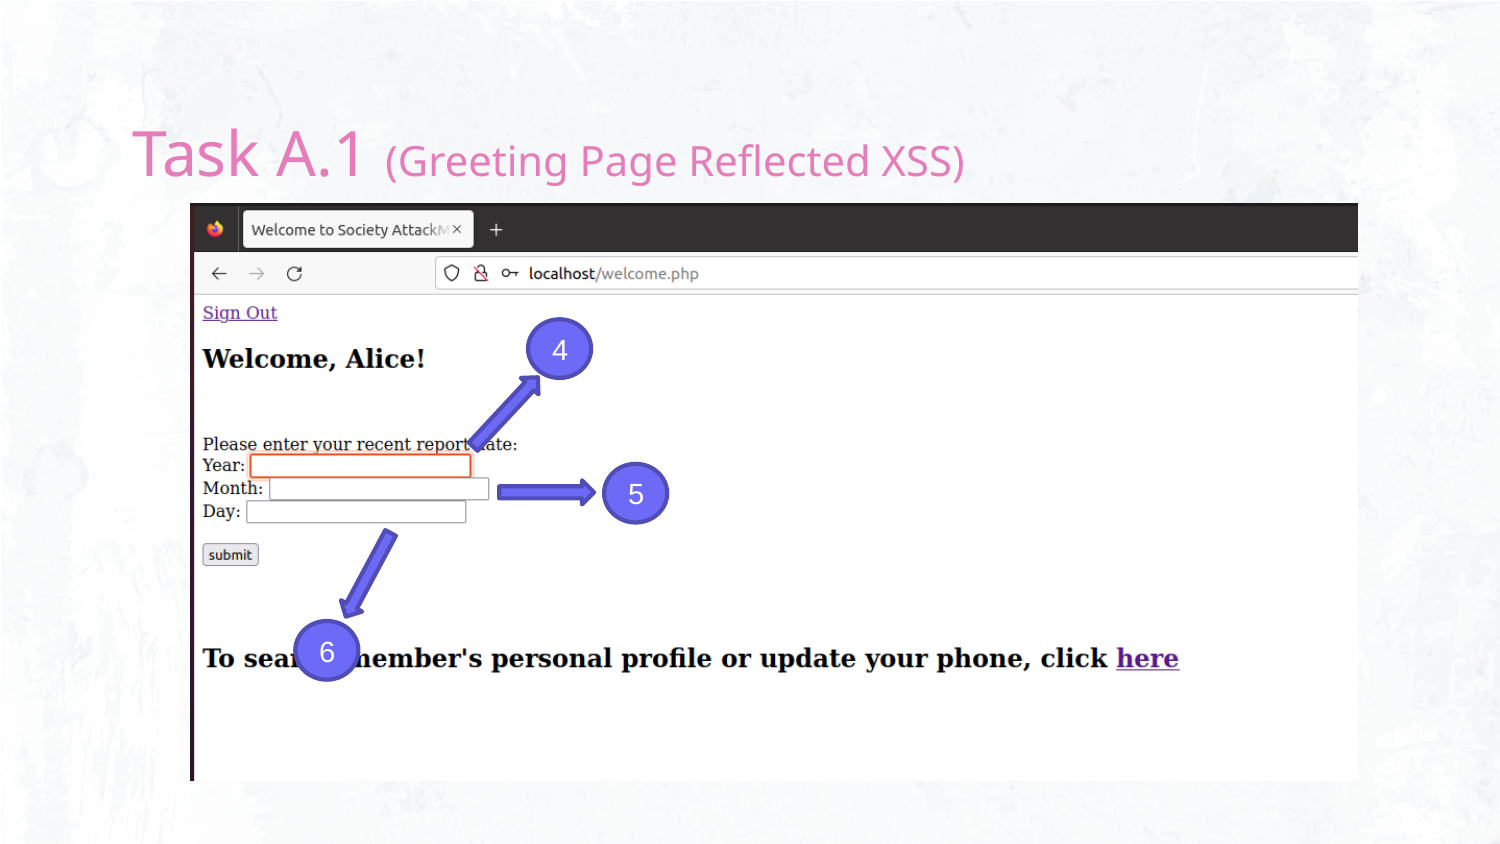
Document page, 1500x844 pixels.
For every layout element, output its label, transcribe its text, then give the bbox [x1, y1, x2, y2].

picture [2, 2, 1500, 844]
title Task A.1 (Greeting Page Reflected XSS) [117, 87, 1383, 204]
